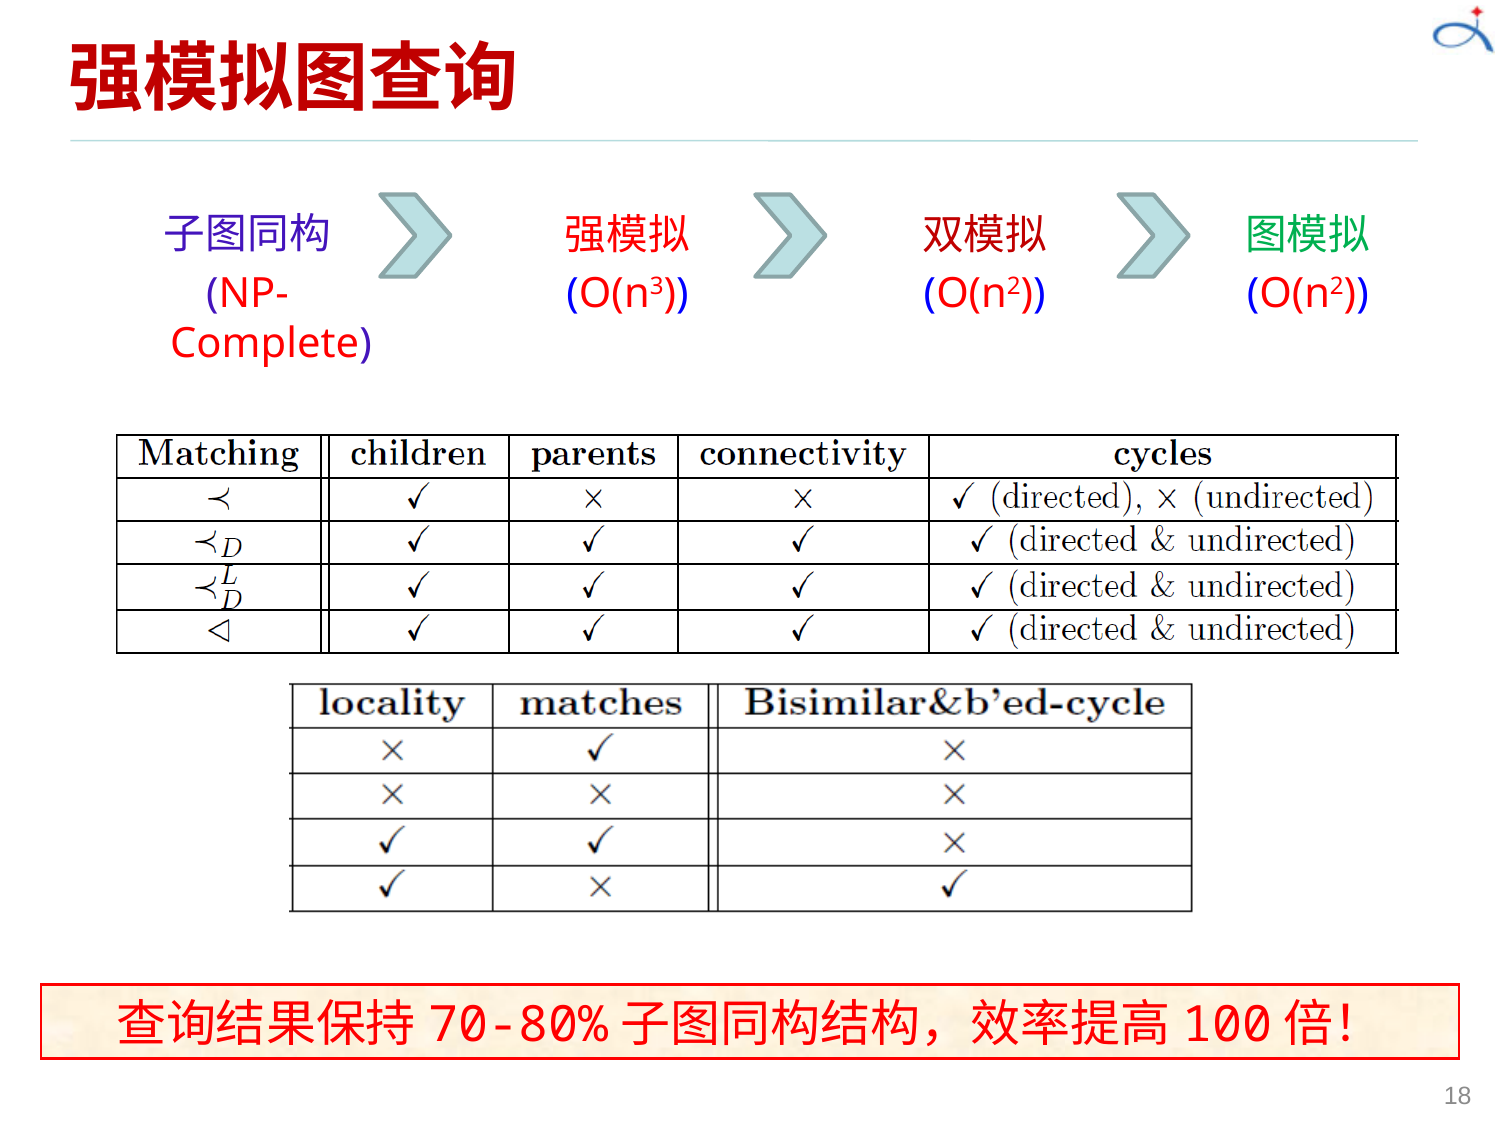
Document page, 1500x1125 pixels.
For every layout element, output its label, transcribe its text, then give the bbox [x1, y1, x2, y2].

title 强模拟图查询 [52, 12, 1338, 138]
text_box 图模拟 (O(n2)) [1123, 200, 1418, 324]
text_box 子图同构 (NP-Complete) [31, 199, 389, 374]
text_box 强模拟 (O(n3)) [442, 200, 737, 324]
text_box [1116, 192, 1191, 279]
text_box [753, 192, 828, 279]
picture [1432, 5, 1495, 55]
text_box 双模拟 (O(n2)) [800, 200, 1095, 324]
text_box 查询结果保持70-80%子图同构结构，效率提高100倍！ [41, 984, 1459, 1059]
slide_number 18 [1136, 1065, 1487, 1125]
text_box [378, 192, 453, 279]
picture [289, 671, 1200, 918]
picture [111, 425, 1400, 664]
